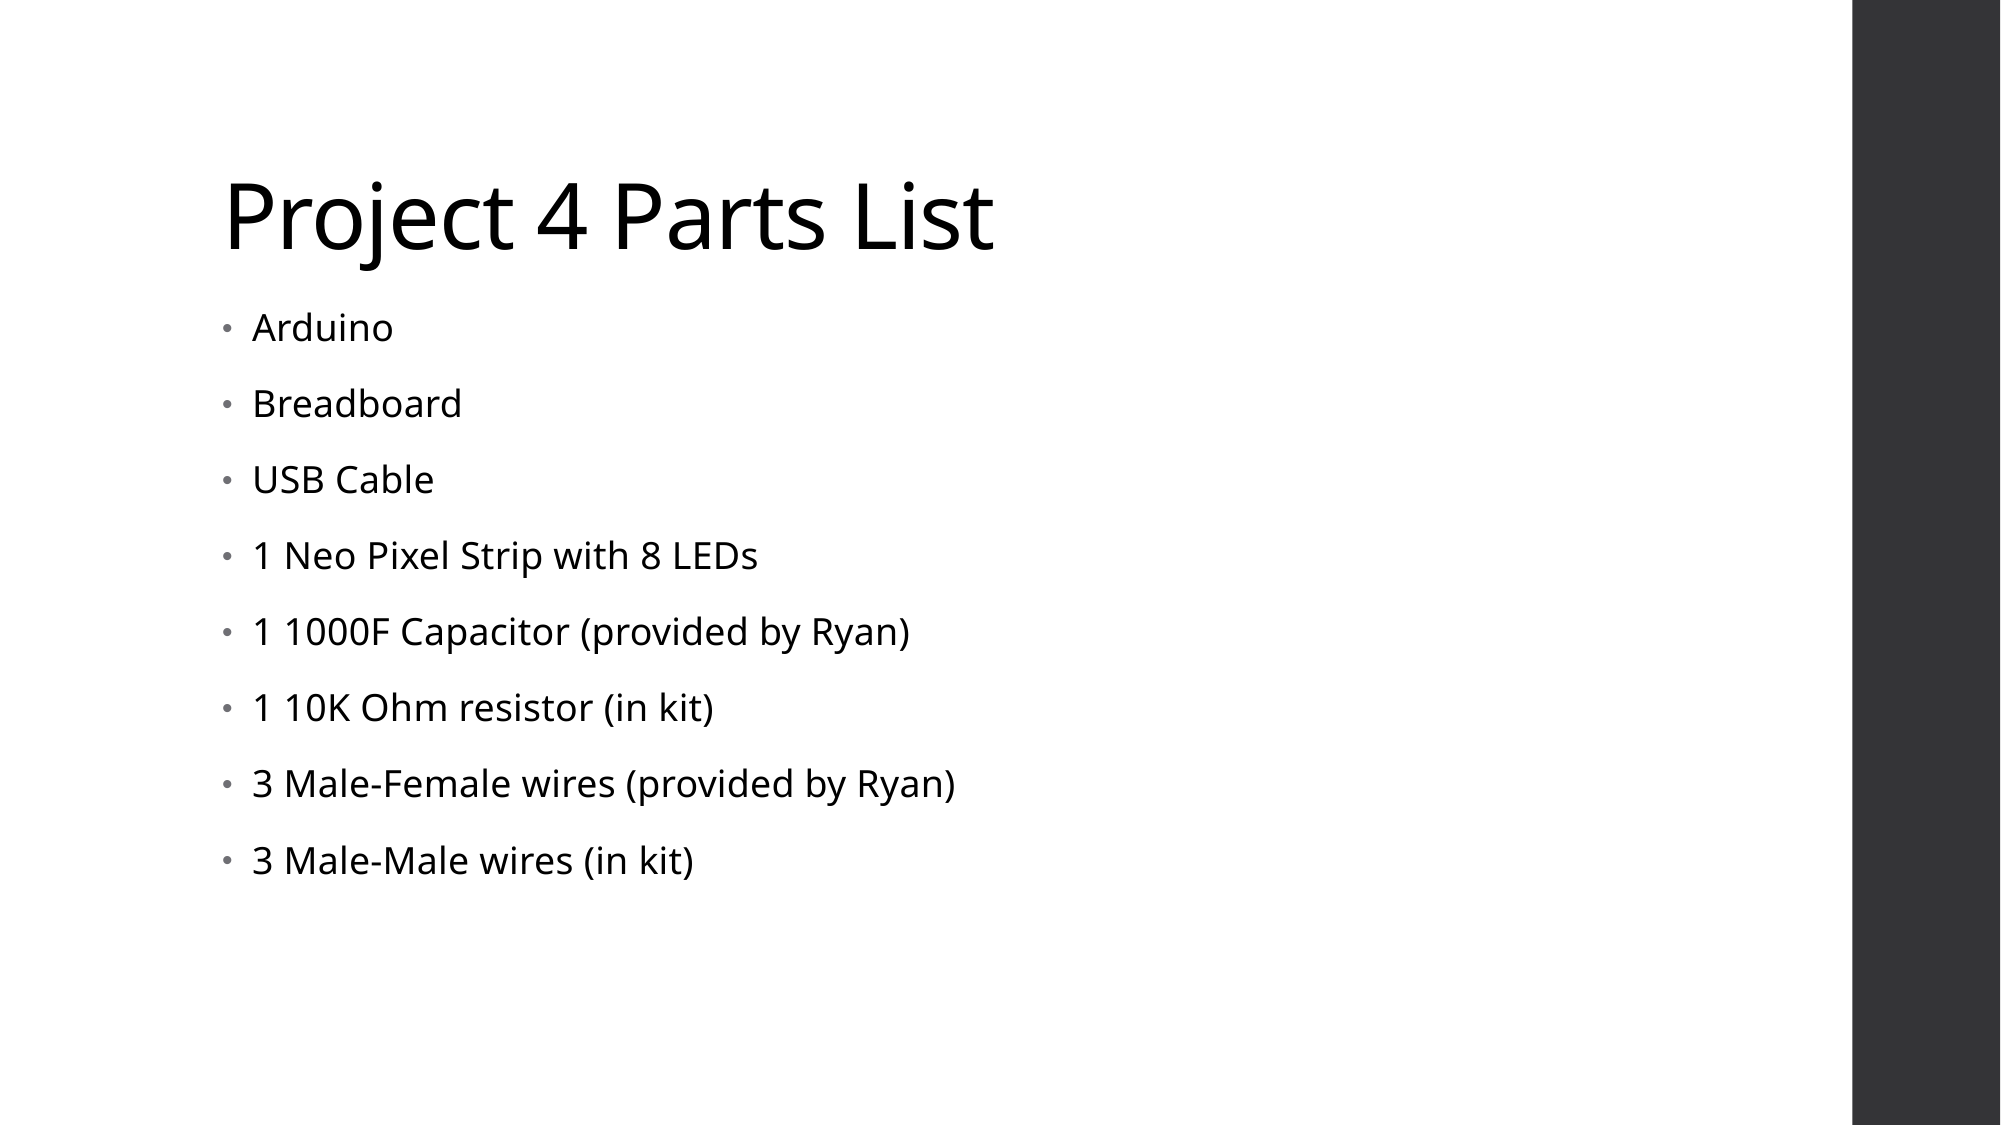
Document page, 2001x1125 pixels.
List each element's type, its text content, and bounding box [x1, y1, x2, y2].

list Arduino Breadboard USB Cable 1 Neo Pixel Strip with 8 LEDs 1 1000F Capacitor (provided by Ryan) 1 10K Ohm resistor (in kit) 3 Male-Female wires (provided by Ryan) 3 Male-Male wires (in kit) [206, 299, 1617, 1014]
title Project 4 Parts List [206, 60, 1797, 278]
